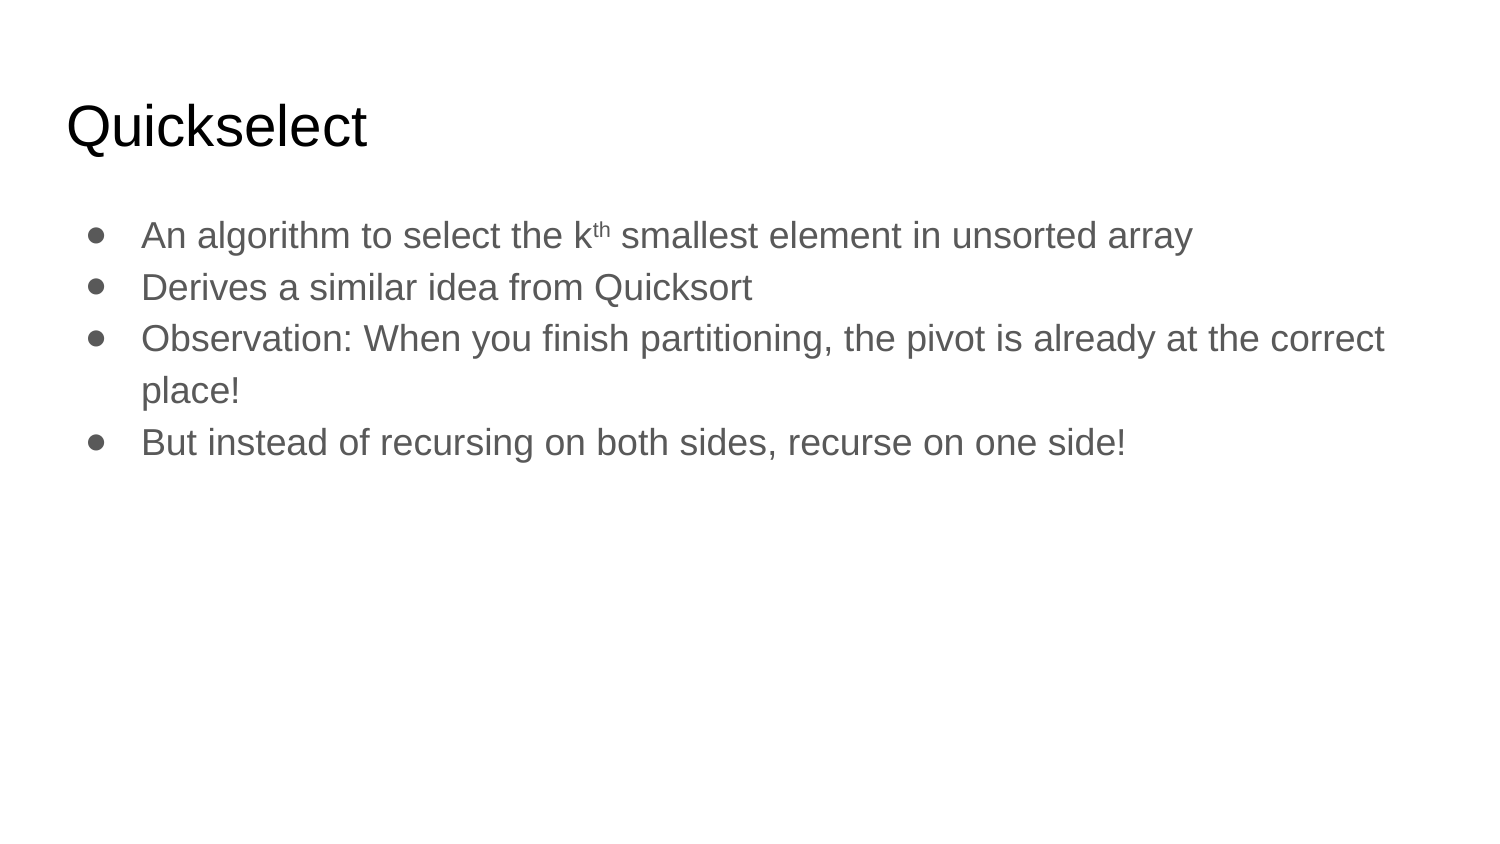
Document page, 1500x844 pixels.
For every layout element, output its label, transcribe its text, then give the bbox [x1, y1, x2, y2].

list An algorithm to select the kth smallest element in unsorted array Derives a similar idea from Quicksort Observation: When you finish partitioning, the pivot is already at the correct place! But instead of recursing on both sides, recurse on one side! [51, 189, 1449, 750]
title Quickselect [51, 72, 1449, 167]
